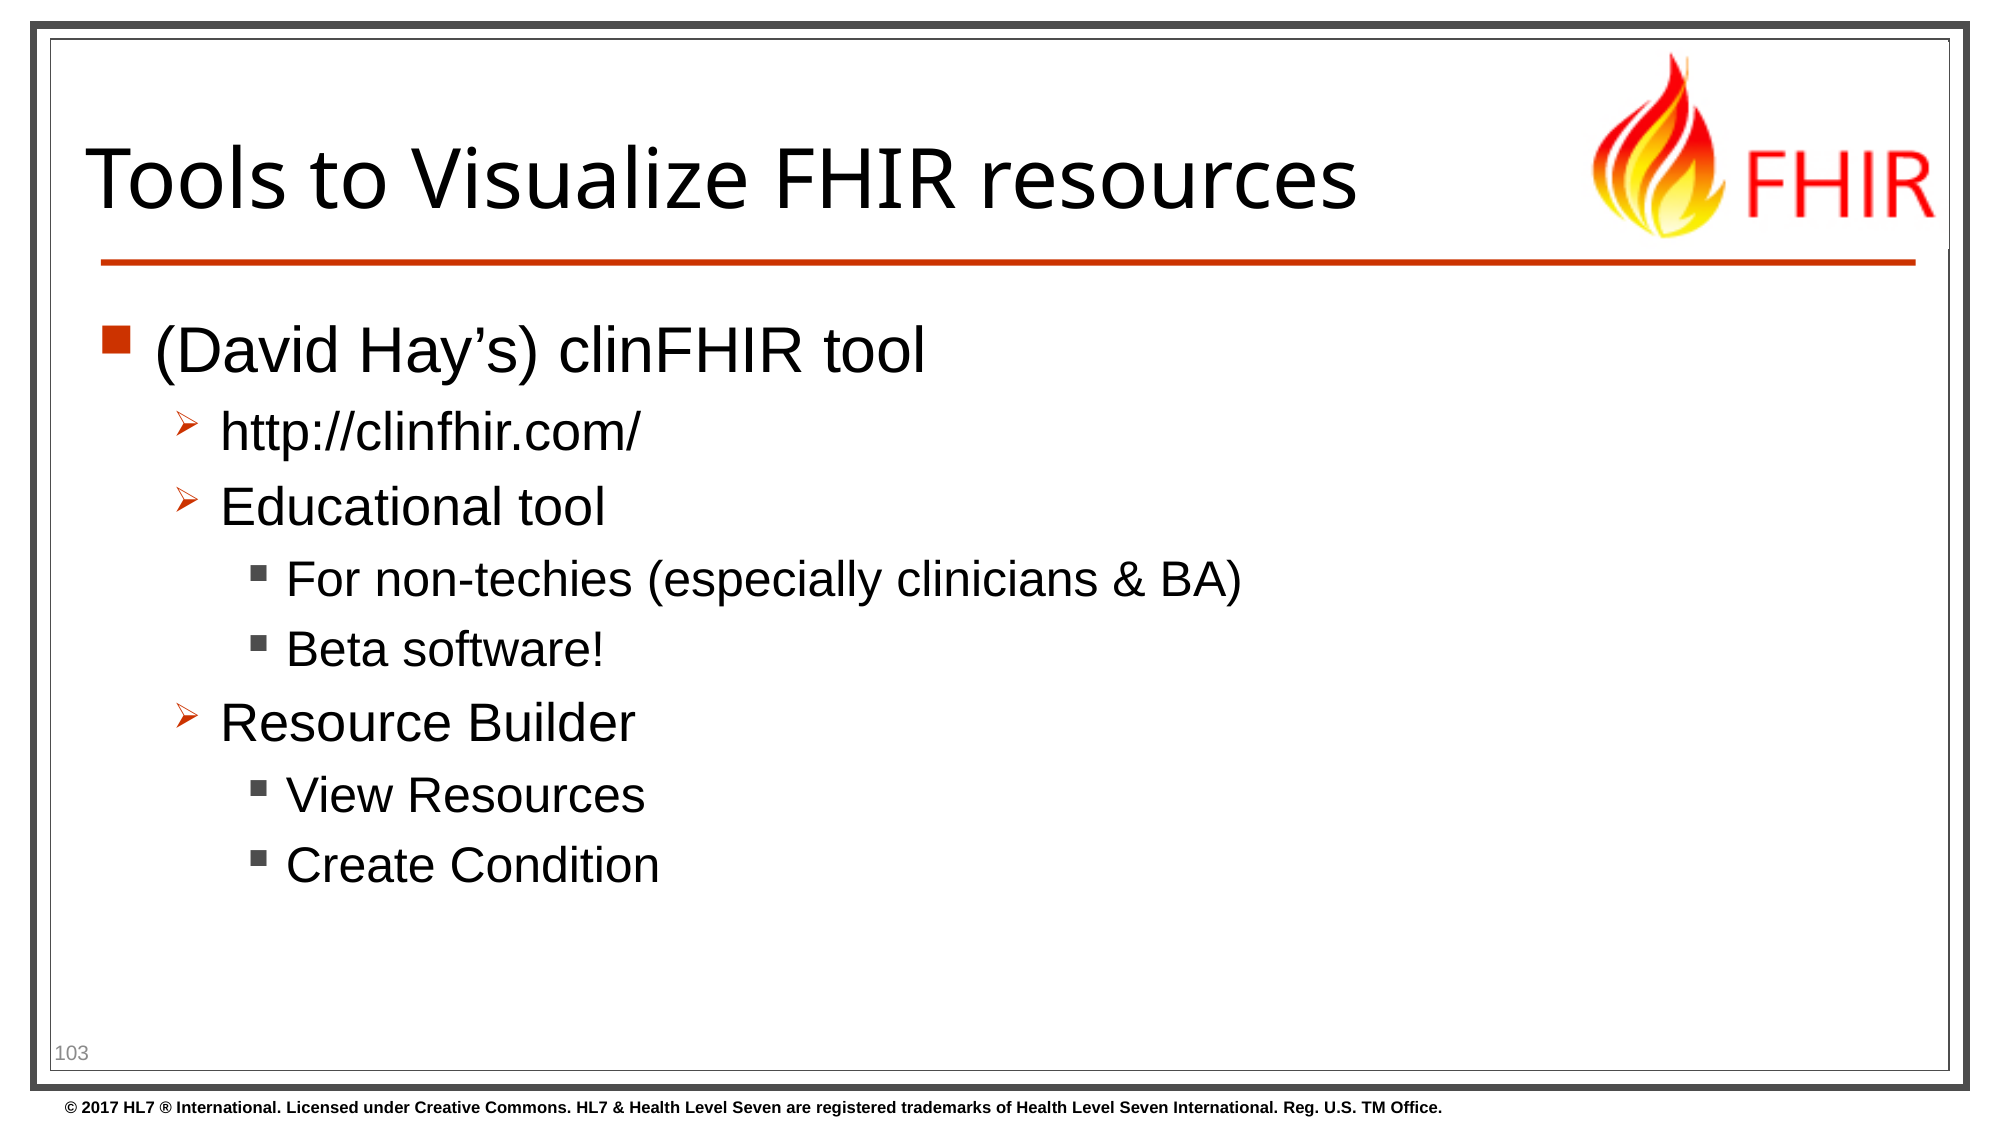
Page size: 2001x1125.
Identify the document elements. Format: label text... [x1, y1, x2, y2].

picture [1578, 42, 1949, 249]
slide_number 103 [39, 1034, 197, 1071]
title Tools to Visualize FHIR resources [70, 125, 1504, 244]
list (David Hay’s) clinFHIR tool http://clinfhir.com/ Educational tool For non-techies (especially clinicians & BA) Beta software! Resource Builder View Resources Create Condition [83, 299, 1917, 1035]
